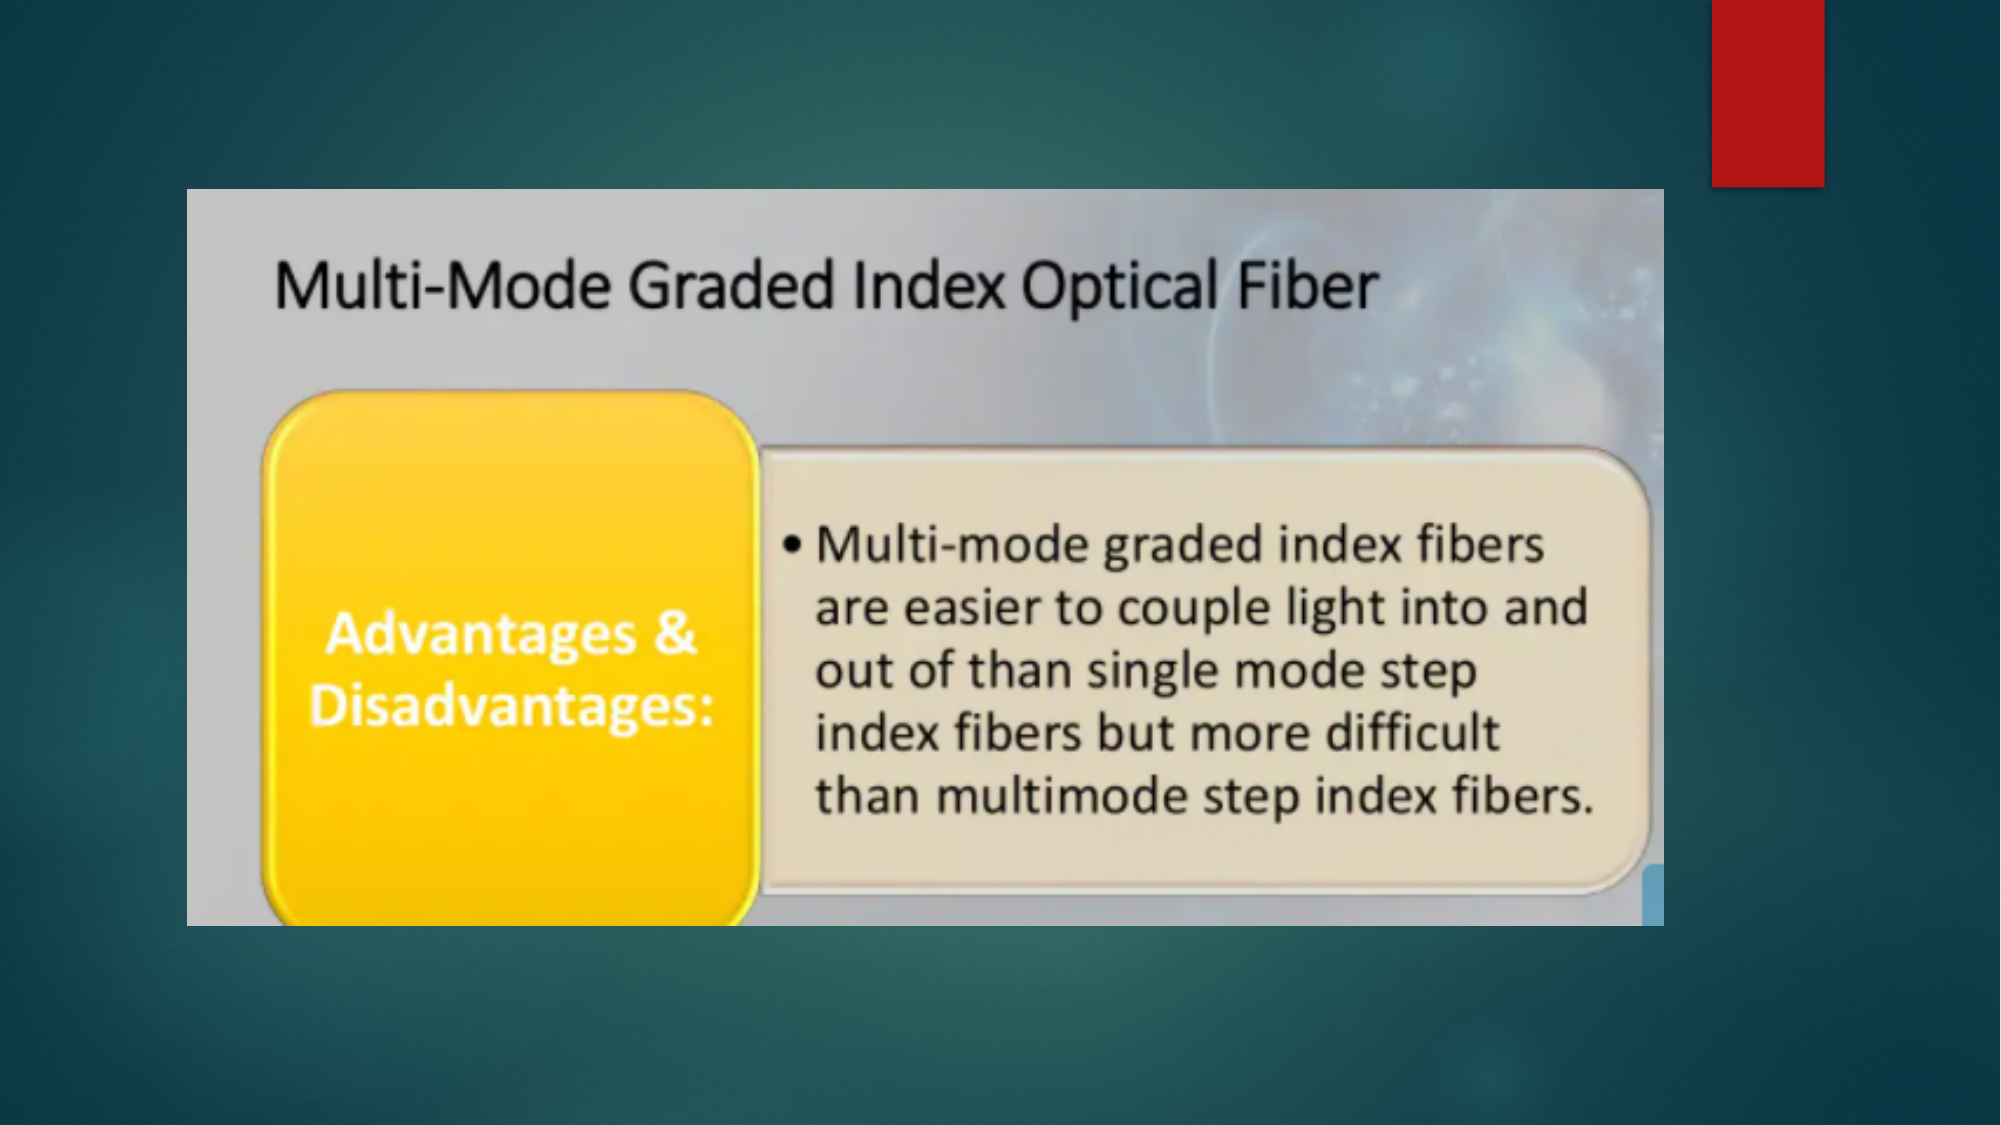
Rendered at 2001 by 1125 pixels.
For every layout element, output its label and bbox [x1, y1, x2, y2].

list [187, 189, 1664, 926]
picture [0, 0, 2001, 1125]
